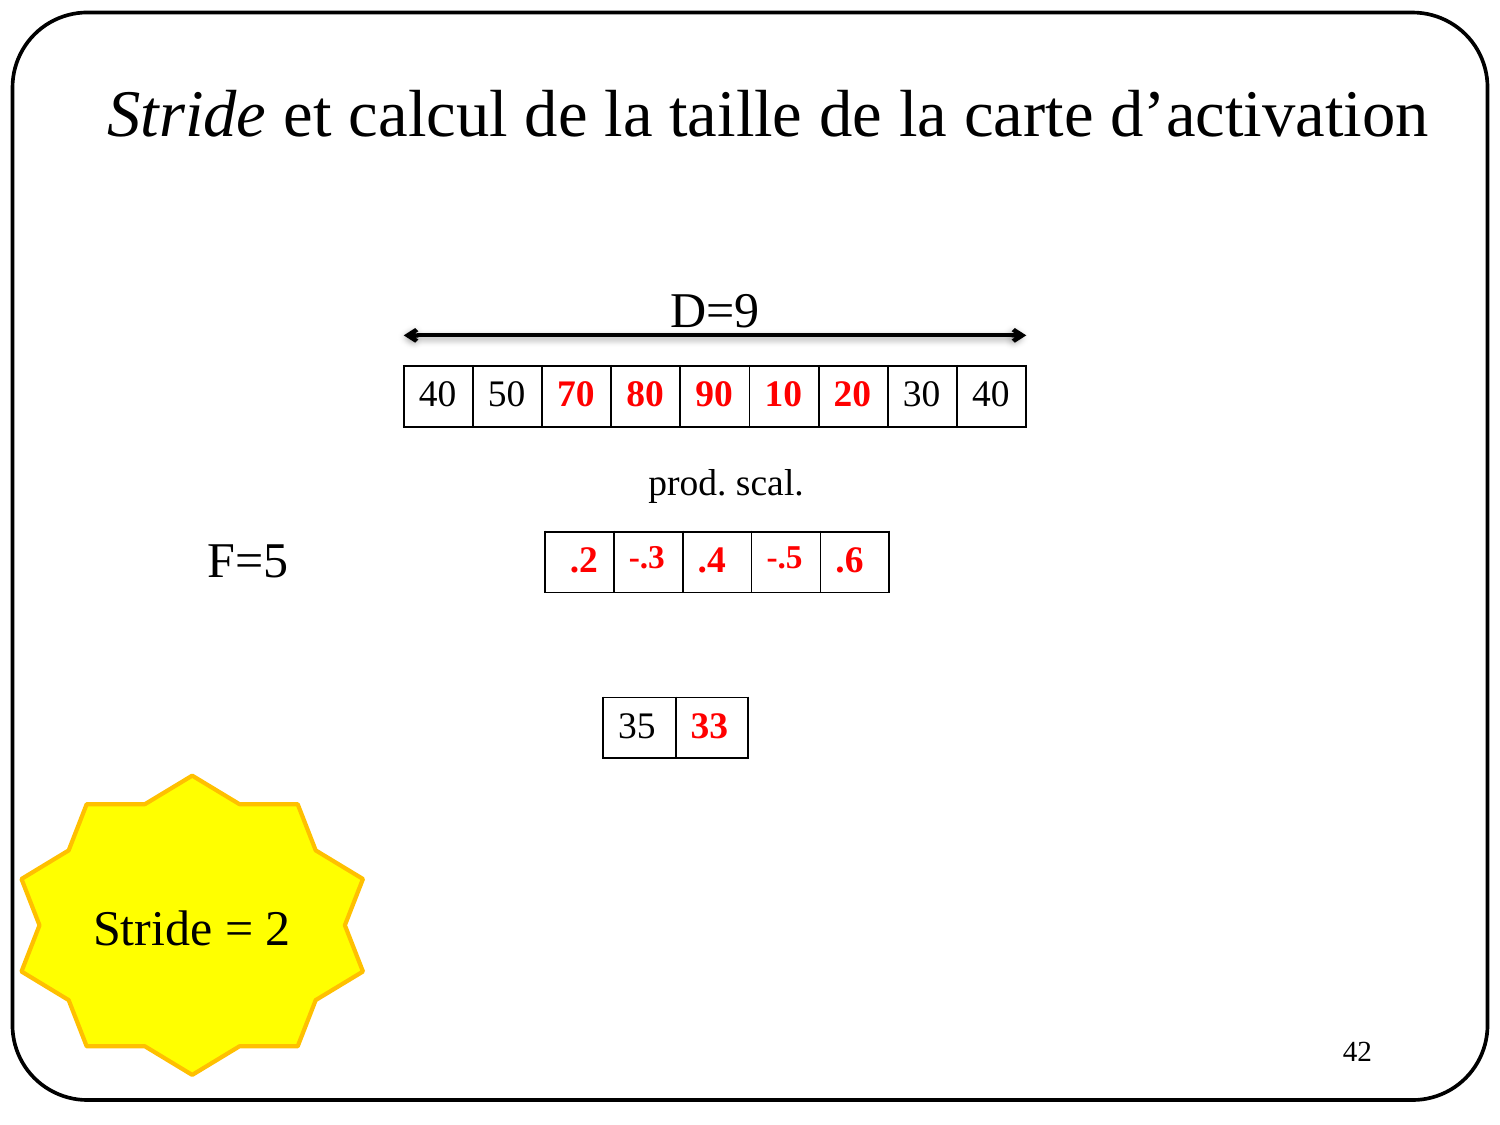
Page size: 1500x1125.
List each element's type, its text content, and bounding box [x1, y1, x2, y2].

text_box F=5 [192, 519, 304, 595]
table_header 90 [681, 367, 749, 426]
table_header 30 [889, 367, 956, 426]
table_header -.5 [752, 533, 820, 592]
table_header 33 [677, 698, 747, 757]
table_header .2 [546, 533, 613, 592]
text_box Stride et calcul de la taille de la carte d’activation [92, 62, 1447, 158]
table_header .6 [821, 533, 888, 592]
text_box prod. scal. [633, 450, 819, 511]
table_header 50 [474, 367, 541, 426]
table_header 70 [543, 367, 610, 426]
table_header 40 [405, 367, 472, 426]
table_header .4 [684, 533, 751, 592]
table_header 40 [958, 367, 1025, 426]
text_box D=9 [655, 269, 775, 334]
table_header 10 [750, 367, 818, 426]
table_header 20 [820, 367, 887, 426]
text_box Stride = 2 [19, 773, 365, 1077]
table_header 80 [612, 367, 679, 426]
slide_number 42 [1074, 1024, 1388, 1101]
table_header -.3 [615, 533, 682, 592]
table_header 35 [604, 698, 675, 757]
